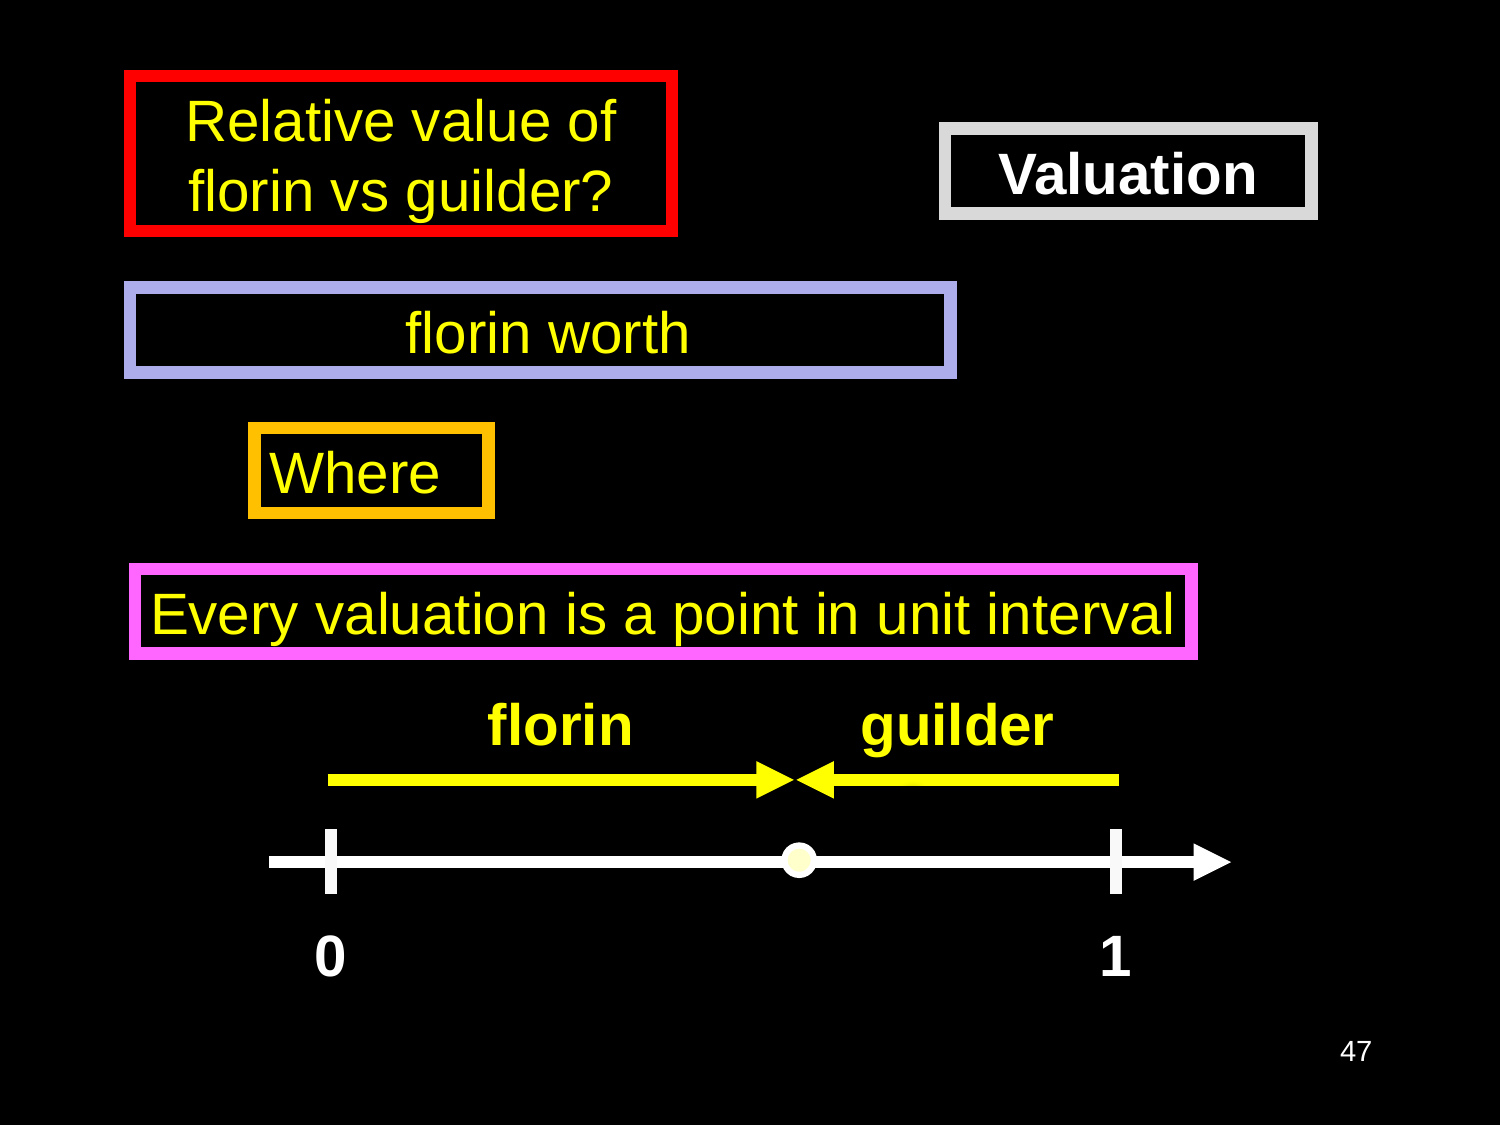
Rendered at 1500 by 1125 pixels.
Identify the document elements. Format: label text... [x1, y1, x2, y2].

text_box Valuation [945, 128, 1312, 214]
slide_number 47 [1074, 1024, 1388, 1101]
text_box Relative value of florin vs guilder? [130, 76, 673, 231]
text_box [268, 679, 1232, 997]
text_box Every valuation is a point in unit interval [135, 568, 1192, 654]
